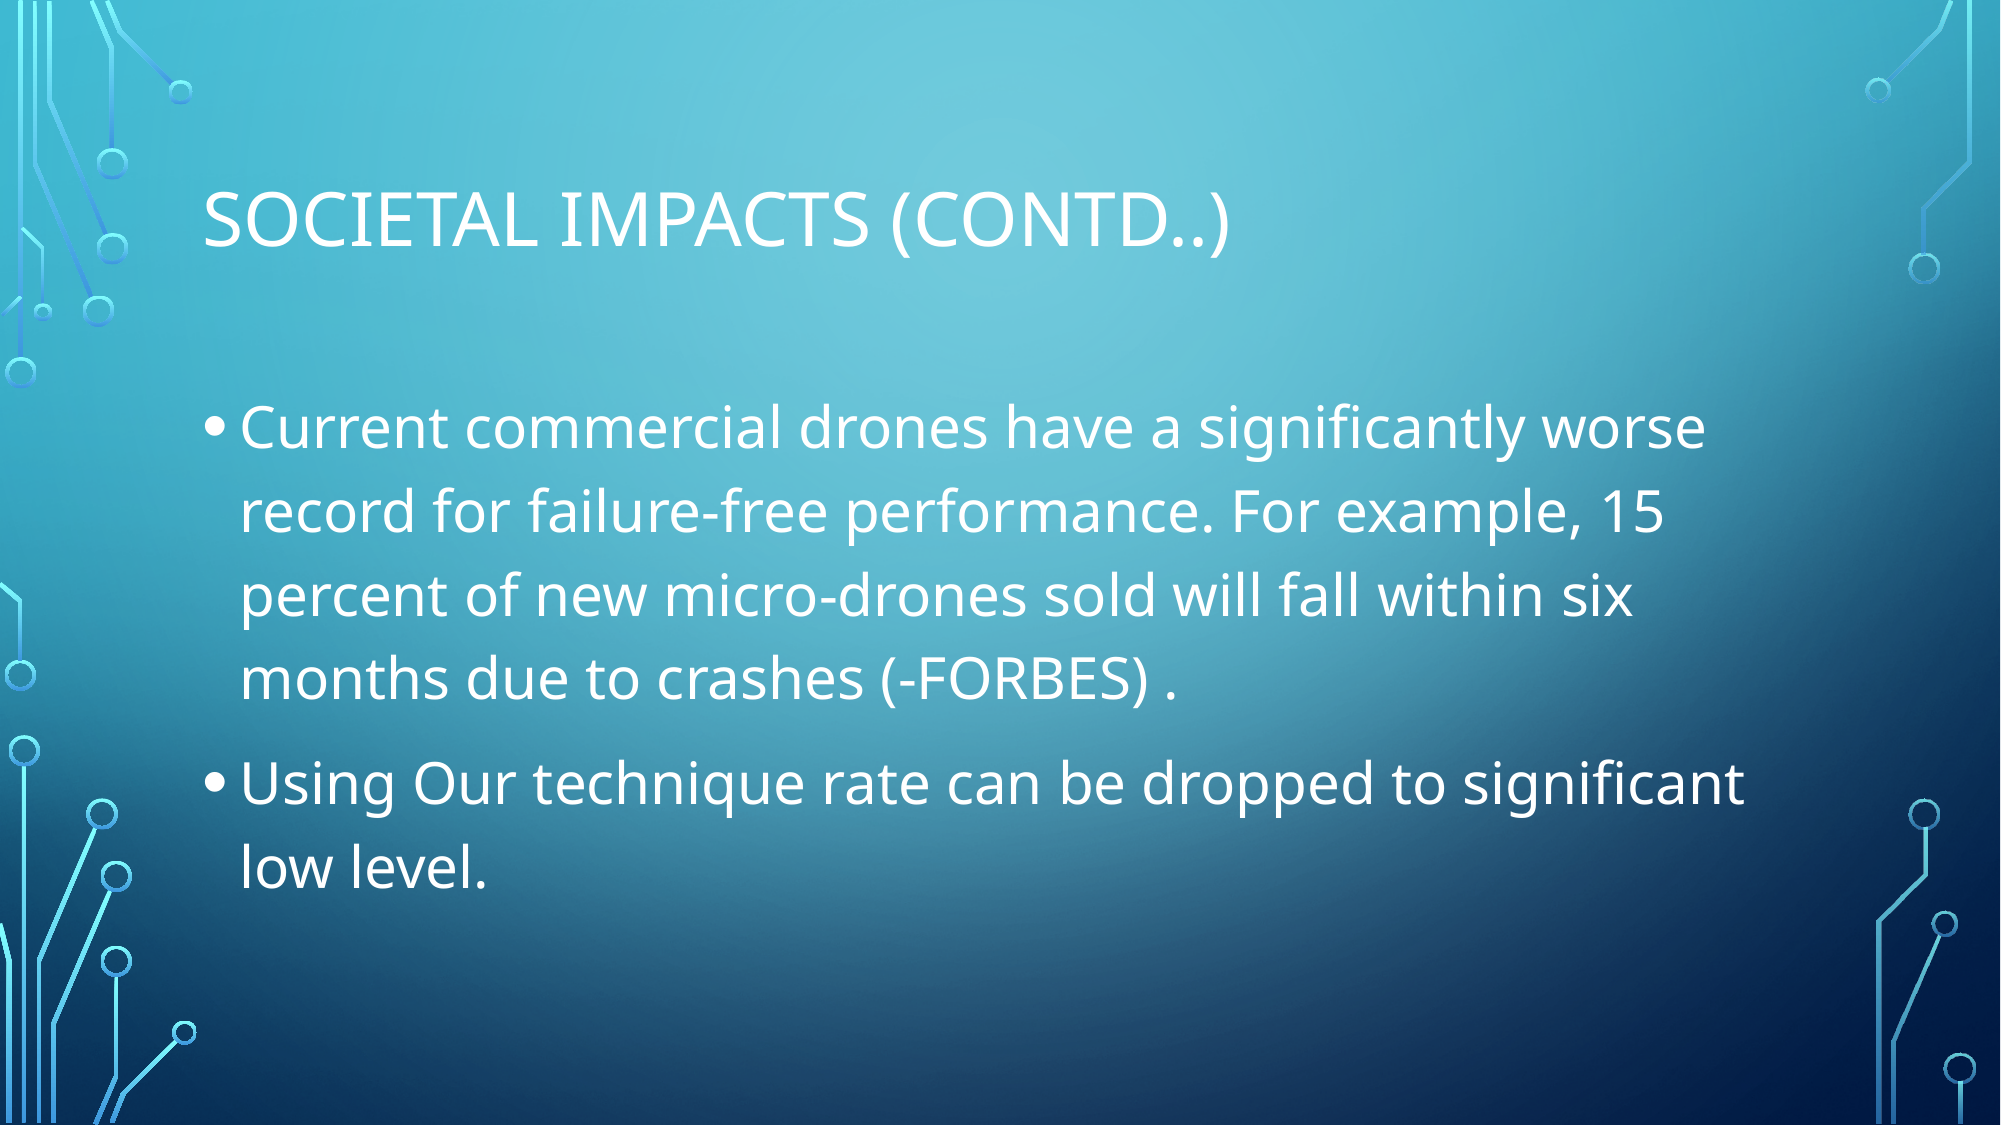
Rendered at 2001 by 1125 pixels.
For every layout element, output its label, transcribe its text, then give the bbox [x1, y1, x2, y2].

title Societal impacts (contd..) [187, 101, 1813, 344]
list Current commercial drones have a significantly worse record for failure-free performance. For example, 15 percent of new micro-drones sold will fall within six months due to crashes (-FORBES) . Using Our technique rate can be dropped to significant low level. [187, 369, 1813, 950]
